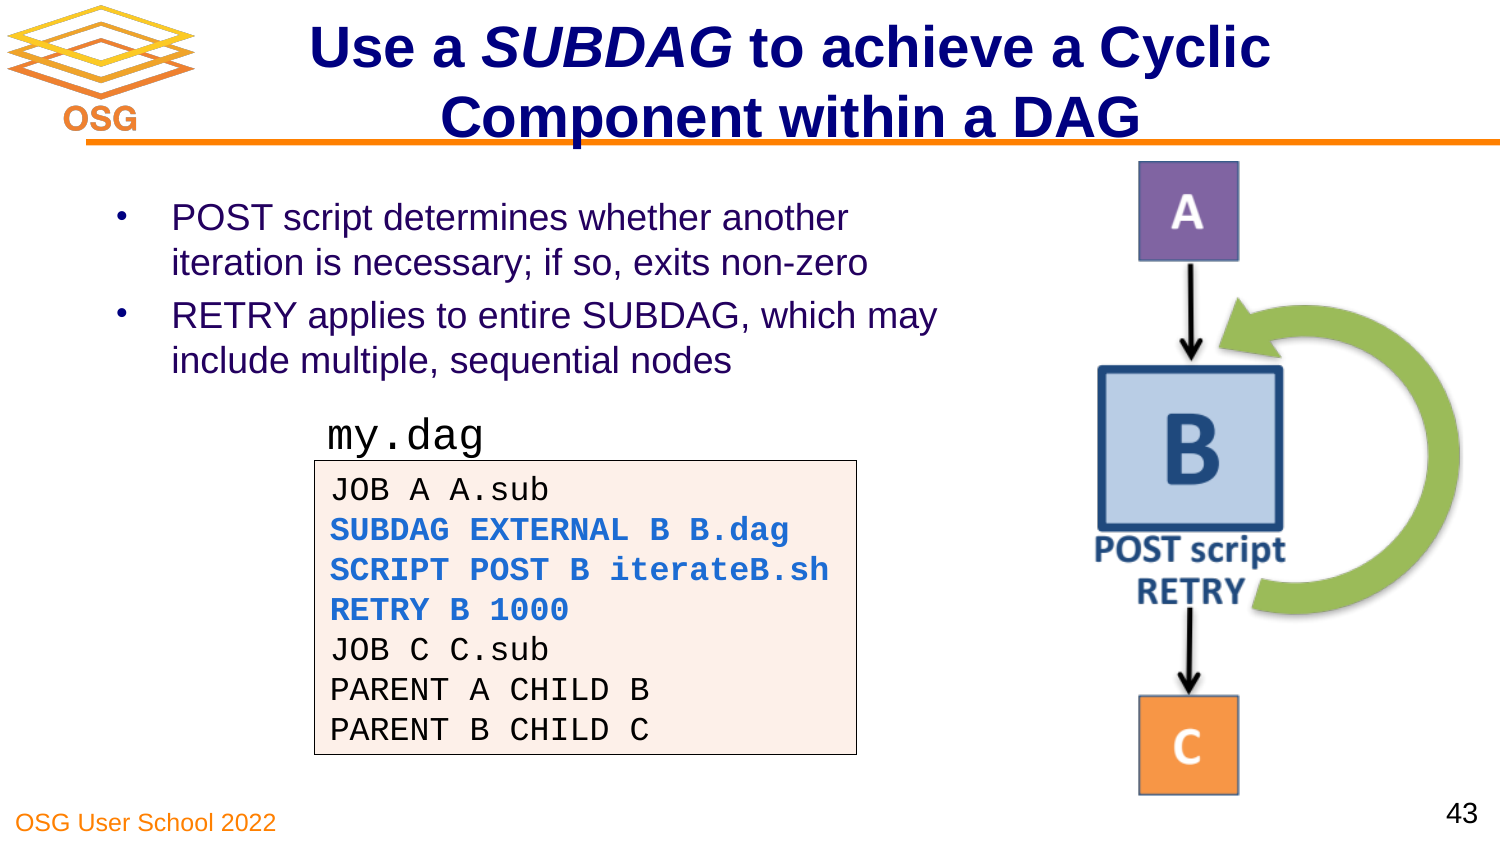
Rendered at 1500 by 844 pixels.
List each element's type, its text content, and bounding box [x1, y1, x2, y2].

picture [1067, 161, 1464, 808]
picture [7, 5, 195, 131]
slide_number 43 [1431, 787, 1500, 844]
text_box my.dag [312, 413, 500, 466]
title Use a SUBDAG to achieve a Cyclic Component within a DAG [229, 8, 1353, 149]
text_box JOB A A.sub SUBDAG EXTERNAL B B.dag SCRIPT POST B iterateB.sh RETRY B 1000 JOB C C.sub PARENT A CHILD B PARENT B CHILD C [314, 460, 857, 755]
list POST script determines whether another iteration is necessary; if so, exits non-zero RETRY applies to entire SUBDAG, which may include multiple, sequential nodes [100, 185, 963, 413]
